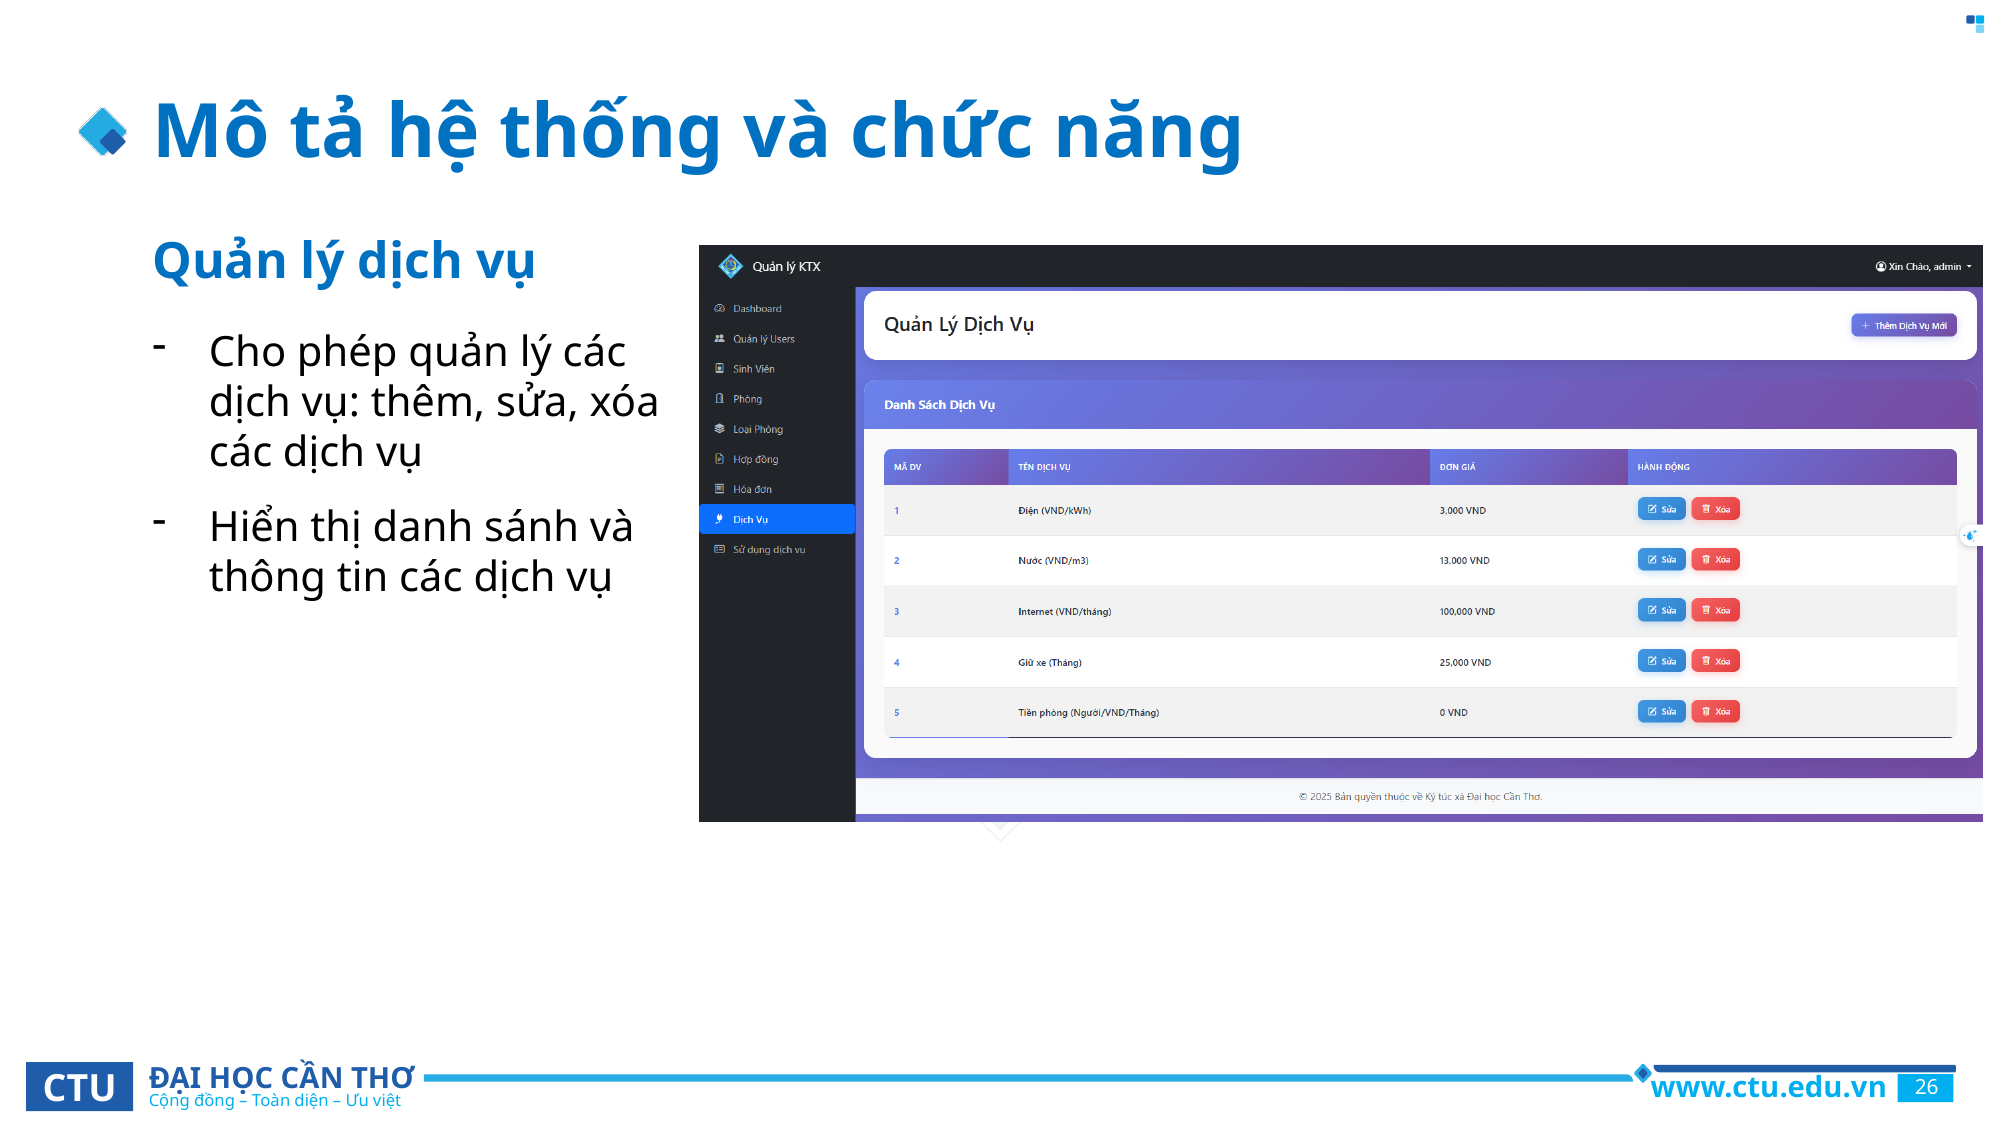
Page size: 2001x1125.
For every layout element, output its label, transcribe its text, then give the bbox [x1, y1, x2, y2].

picture [699, 245, 1983, 822]
text_box Quản lý dịch vụ [137, 209, 871, 315]
picture [78, 107, 127, 156]
title Mô tả hệ thống và chức năng [137, 24, 1863, 243]
text_box Cho phép quản lý các dịch vụ: thêm, sửa, xóa các dịch vụ Hiển thị danh sánh và thông tin các dịch vụ [137, 317, 699, 811]
